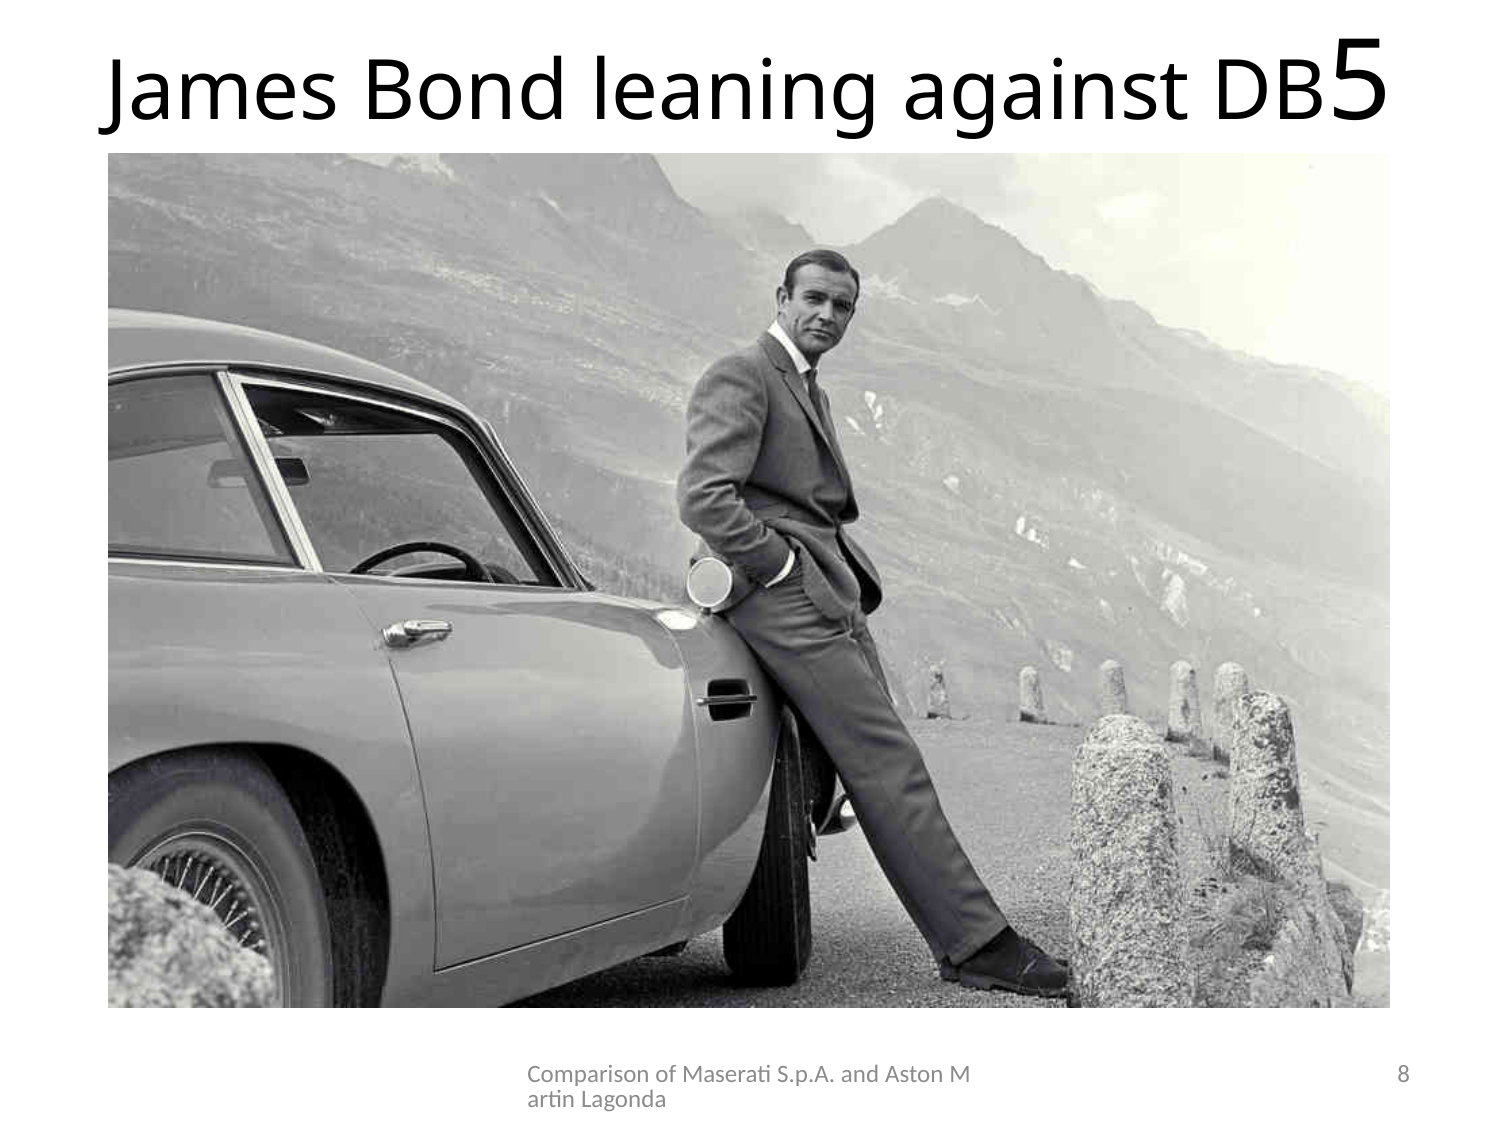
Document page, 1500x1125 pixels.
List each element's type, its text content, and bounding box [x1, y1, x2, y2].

footer Comparison of Maserati S.p.A. and Aston Martin Lagonda [512, 1042, 988, 1103]
slide_number 8 [1074, 1042, 1425, 1103]
text_box James Bond leaning against DB5 [91, 0, 1407, 150]
picture [107, 153, 1390, 1008]
